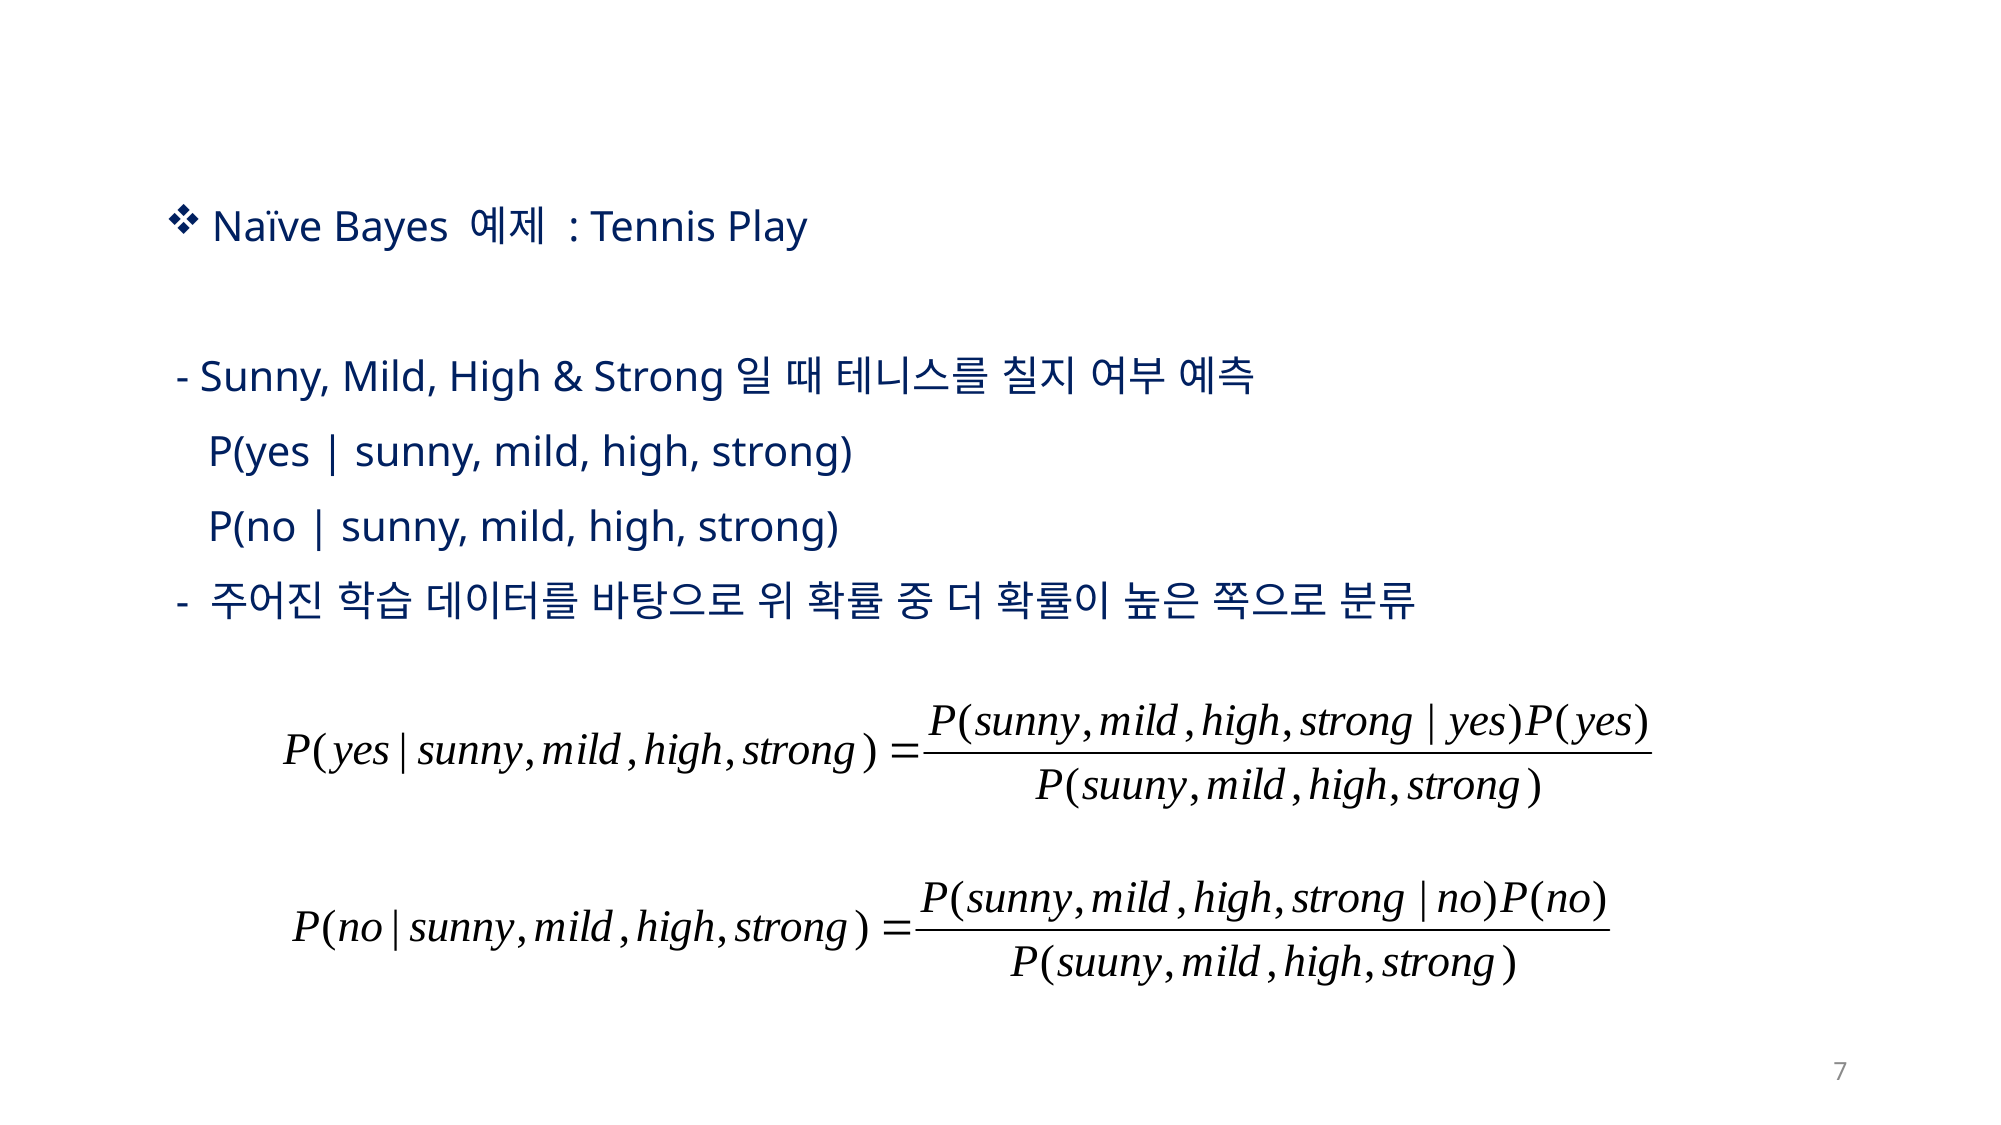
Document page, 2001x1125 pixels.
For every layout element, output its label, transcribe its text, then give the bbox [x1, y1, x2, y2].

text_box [274, 692, 1661, 817]
text_box Naïve Bayes 예제 : Tennis Play - Sunny, Mild, High & Strong일 때 테니스를 칠지 여부 예측 P(yes | sunny, mild, high, strong) P(no | sunny, mild, high, strong) - 주어진 학습 데이터를 바탕으로 위 확률 중 더 확률이 높은 쪽으로 분류 [165, 174, 1850, 1075]
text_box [283, 869, 1621, 994]
slide_number 7 [1412, 1042, 1863, 1103]
